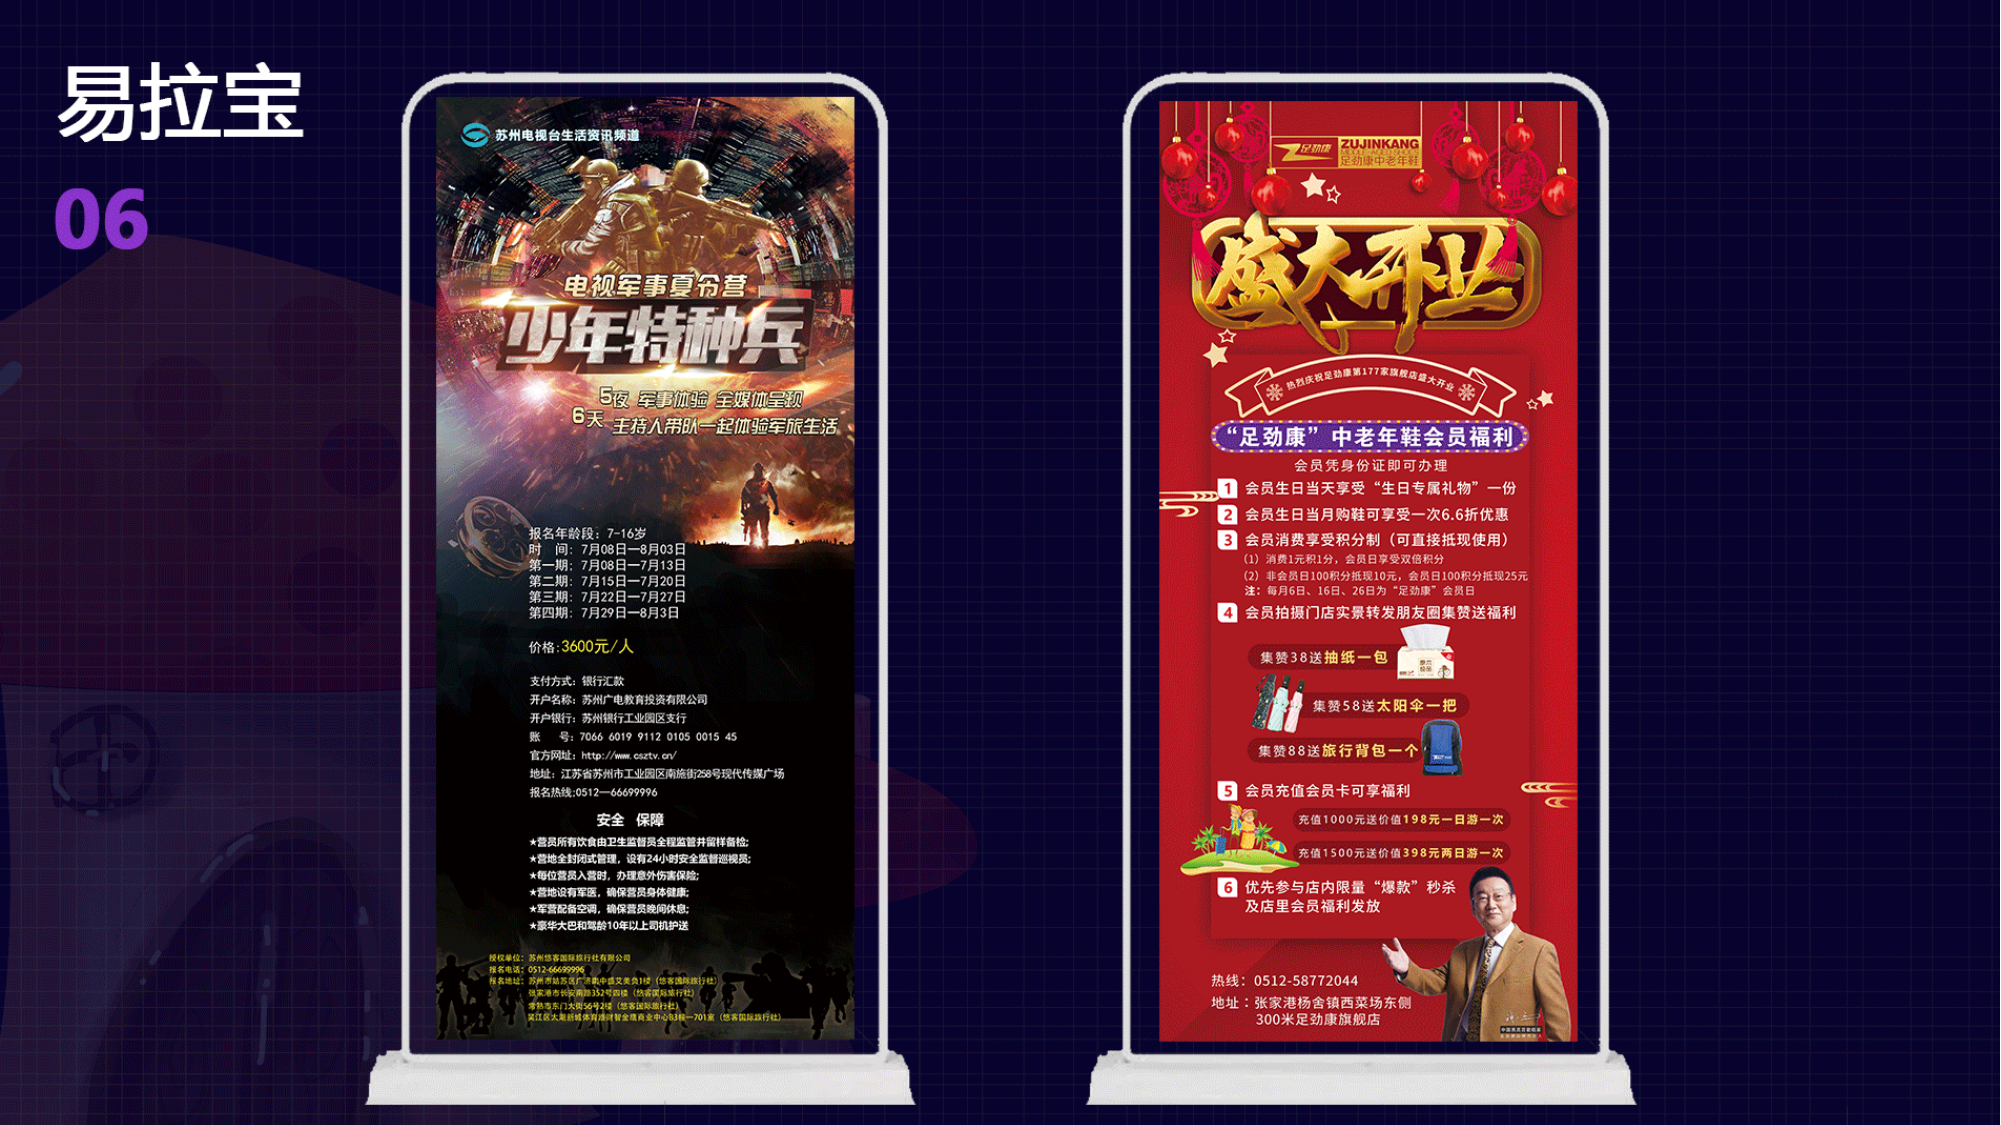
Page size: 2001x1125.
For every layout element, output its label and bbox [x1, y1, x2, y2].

list [0, 0, 2000, 1125]
